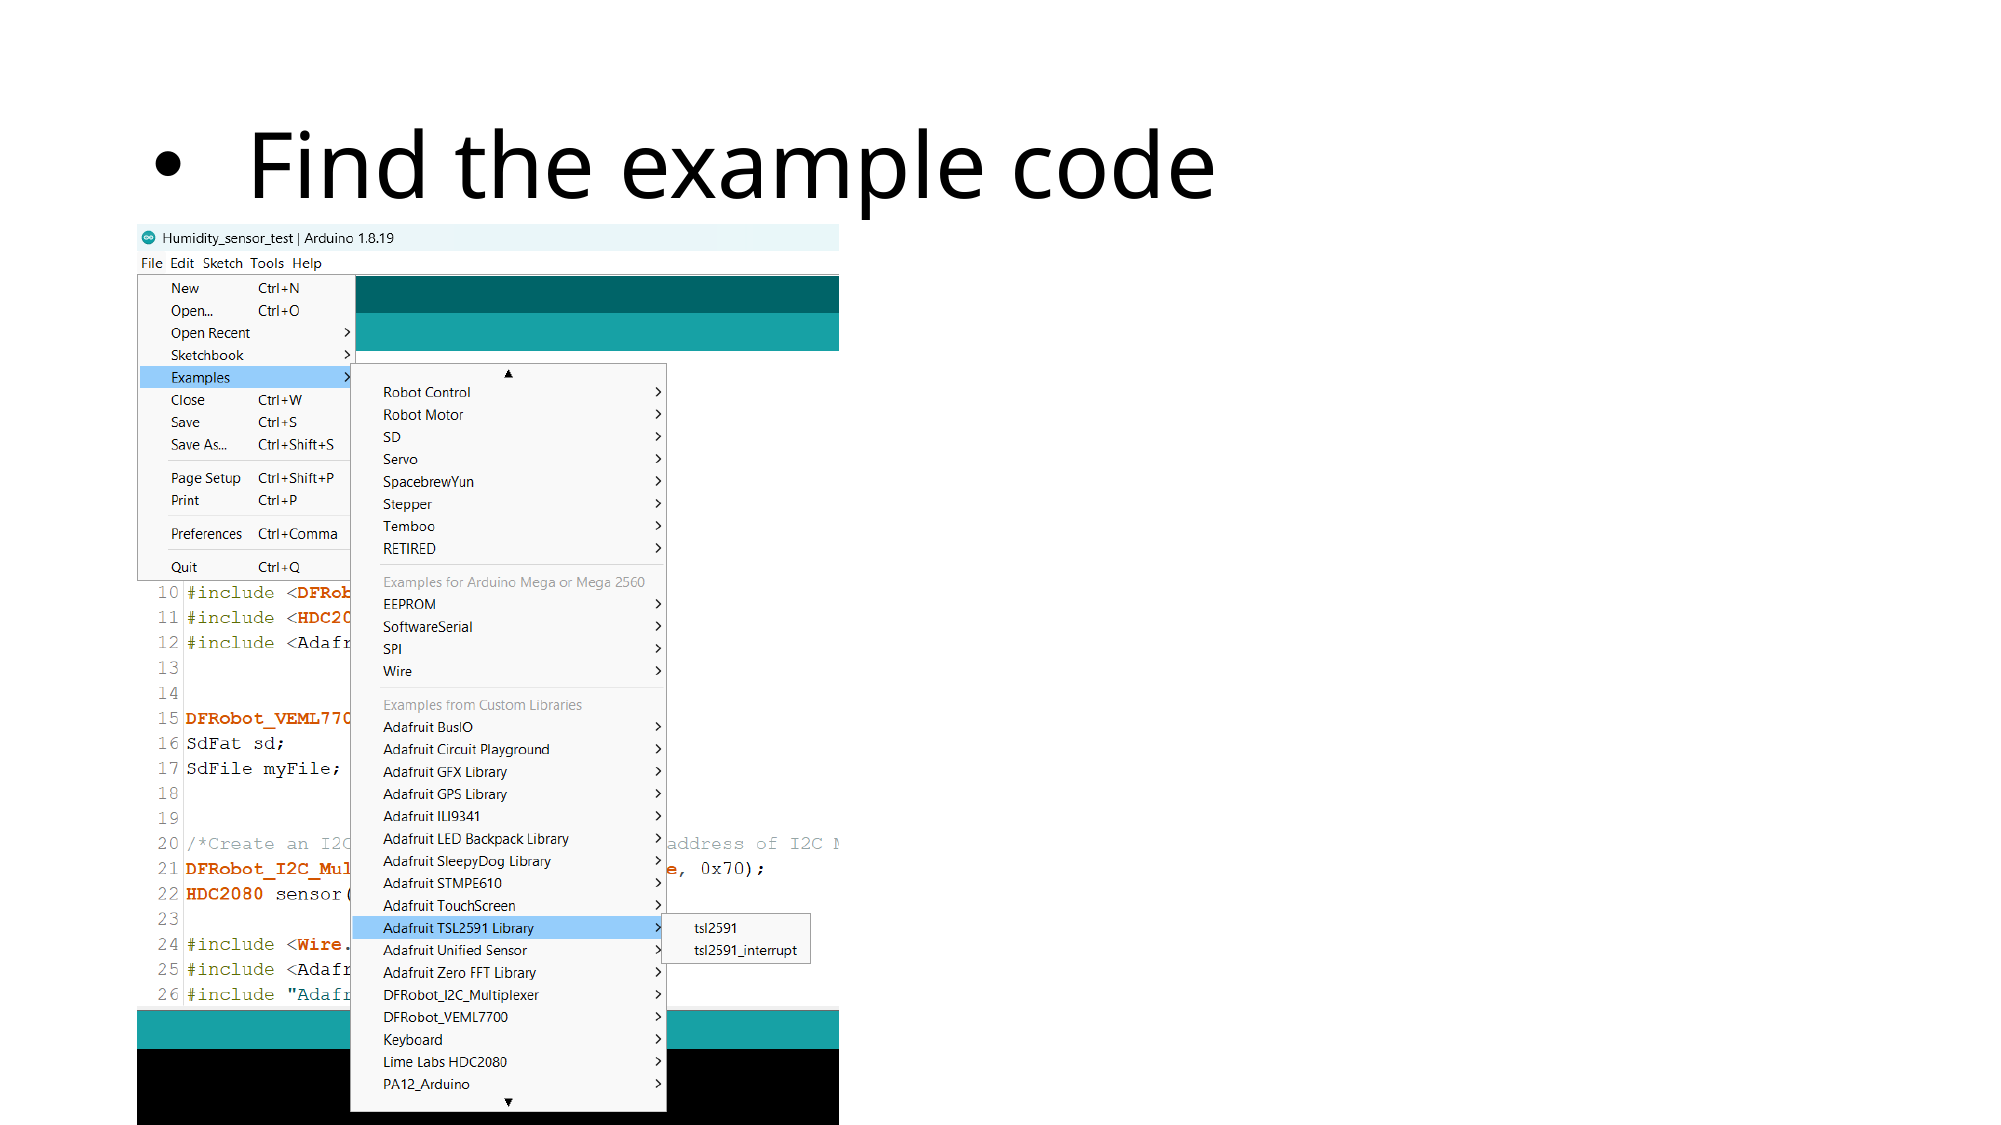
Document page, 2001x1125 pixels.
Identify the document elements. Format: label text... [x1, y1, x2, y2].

title Find the example code [137, 59, 1863, 278]
picture [137, 224, 839, 1125]
